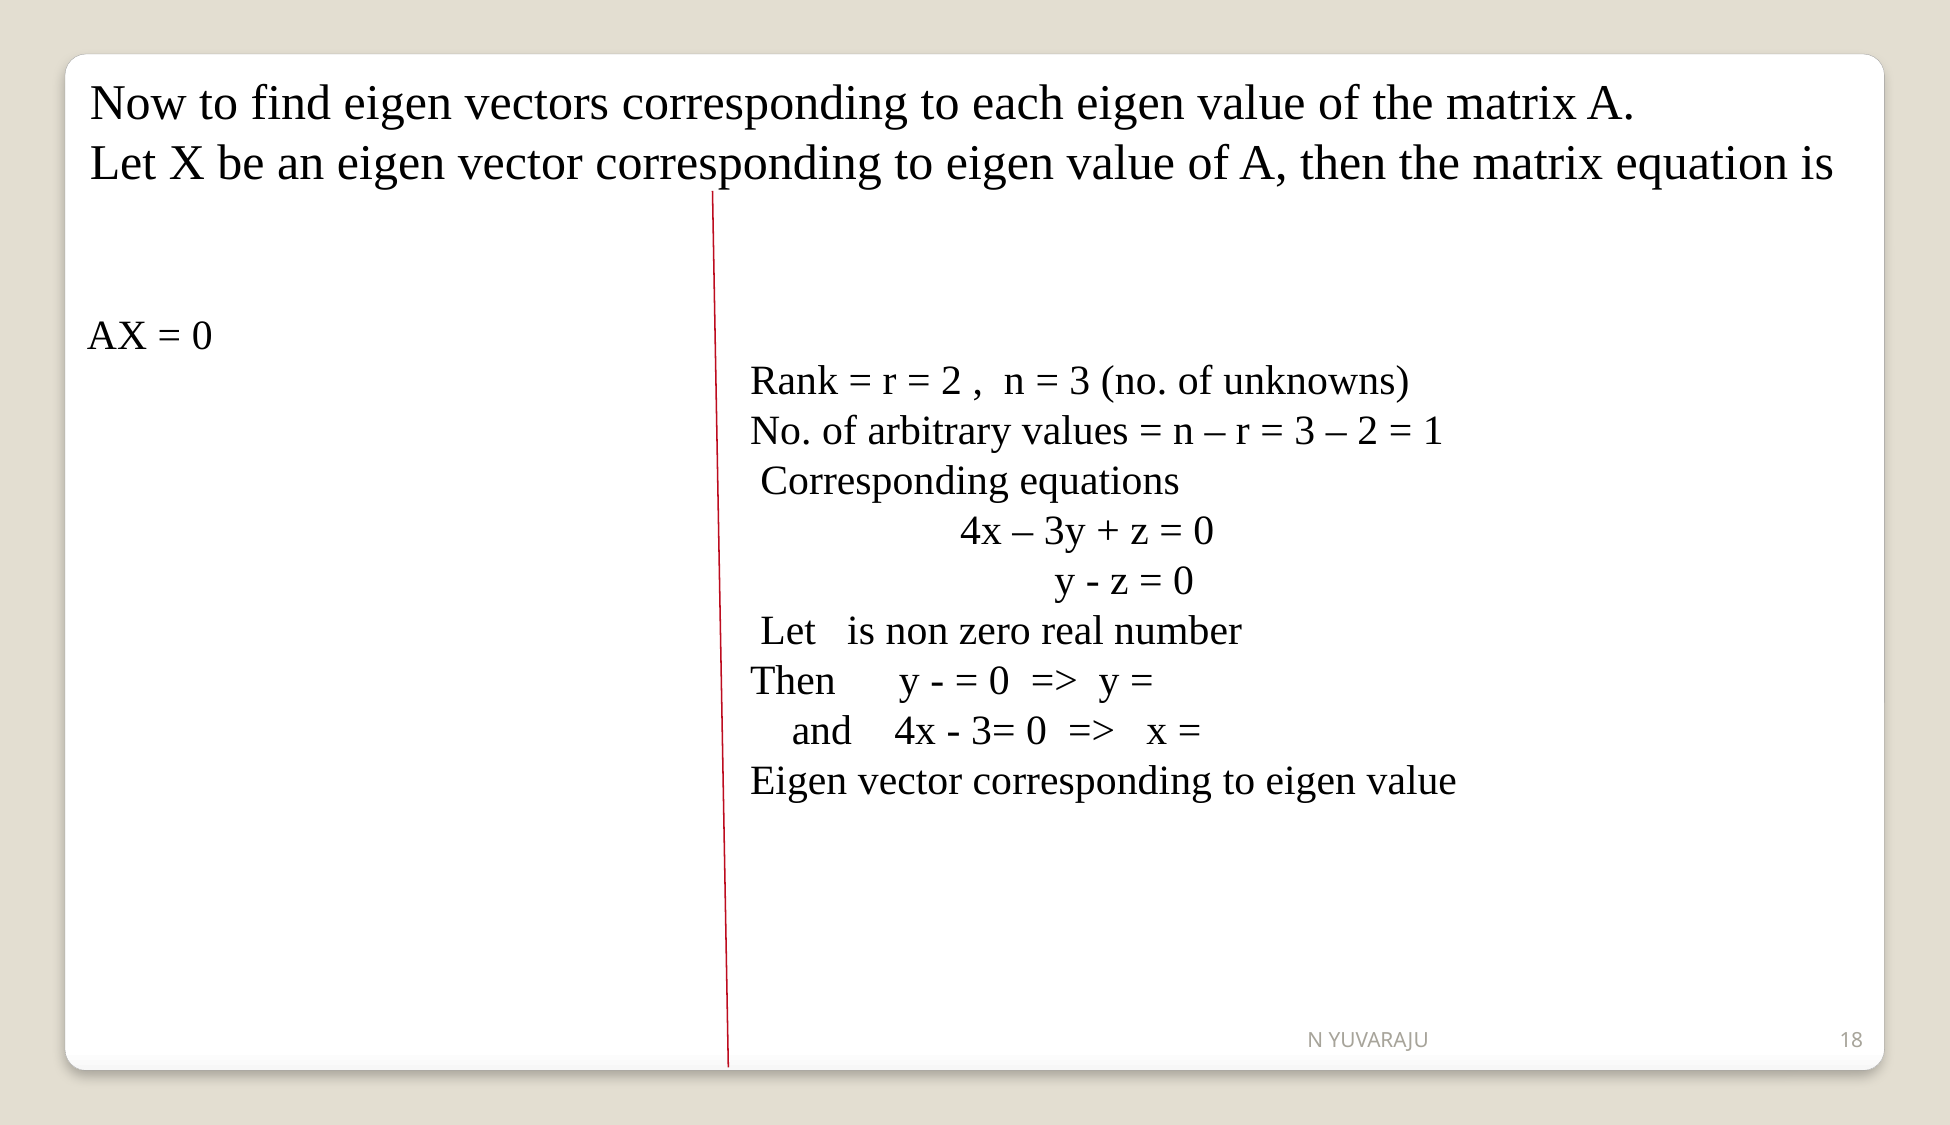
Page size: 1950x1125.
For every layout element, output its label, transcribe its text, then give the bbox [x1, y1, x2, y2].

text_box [712, 190, 729, 1068]
slide_number 18 [1781, 1002, 1878, 1063]
footer N YUVARAJU [1292, 1002, 1781, 1063]
